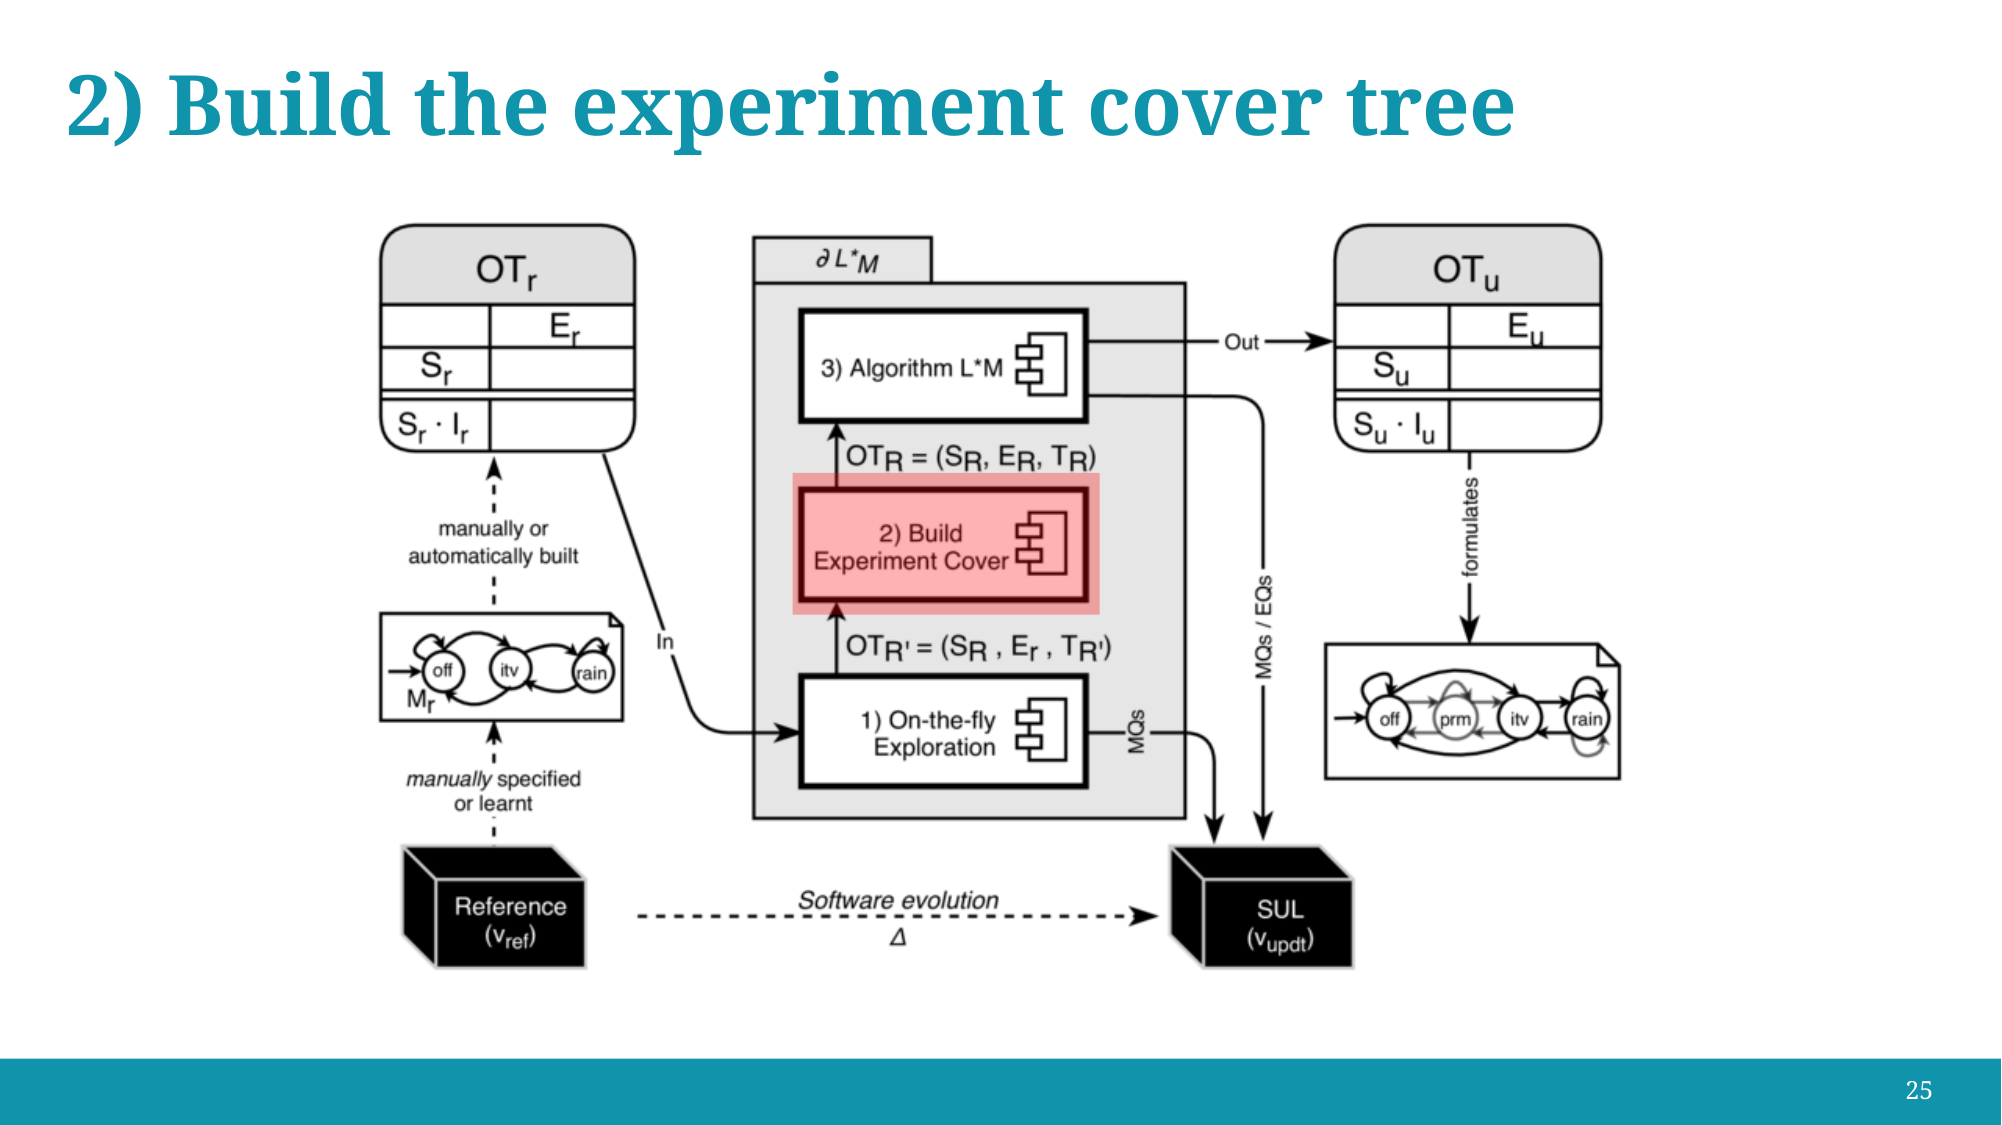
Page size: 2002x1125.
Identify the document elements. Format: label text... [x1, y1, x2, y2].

slide_number 25 [1498, 1061, 1949, 1122]
picture [375, 221, 1626, 978]
title 2) Build the experiment cover tree [66, 66, 1935, 138]
